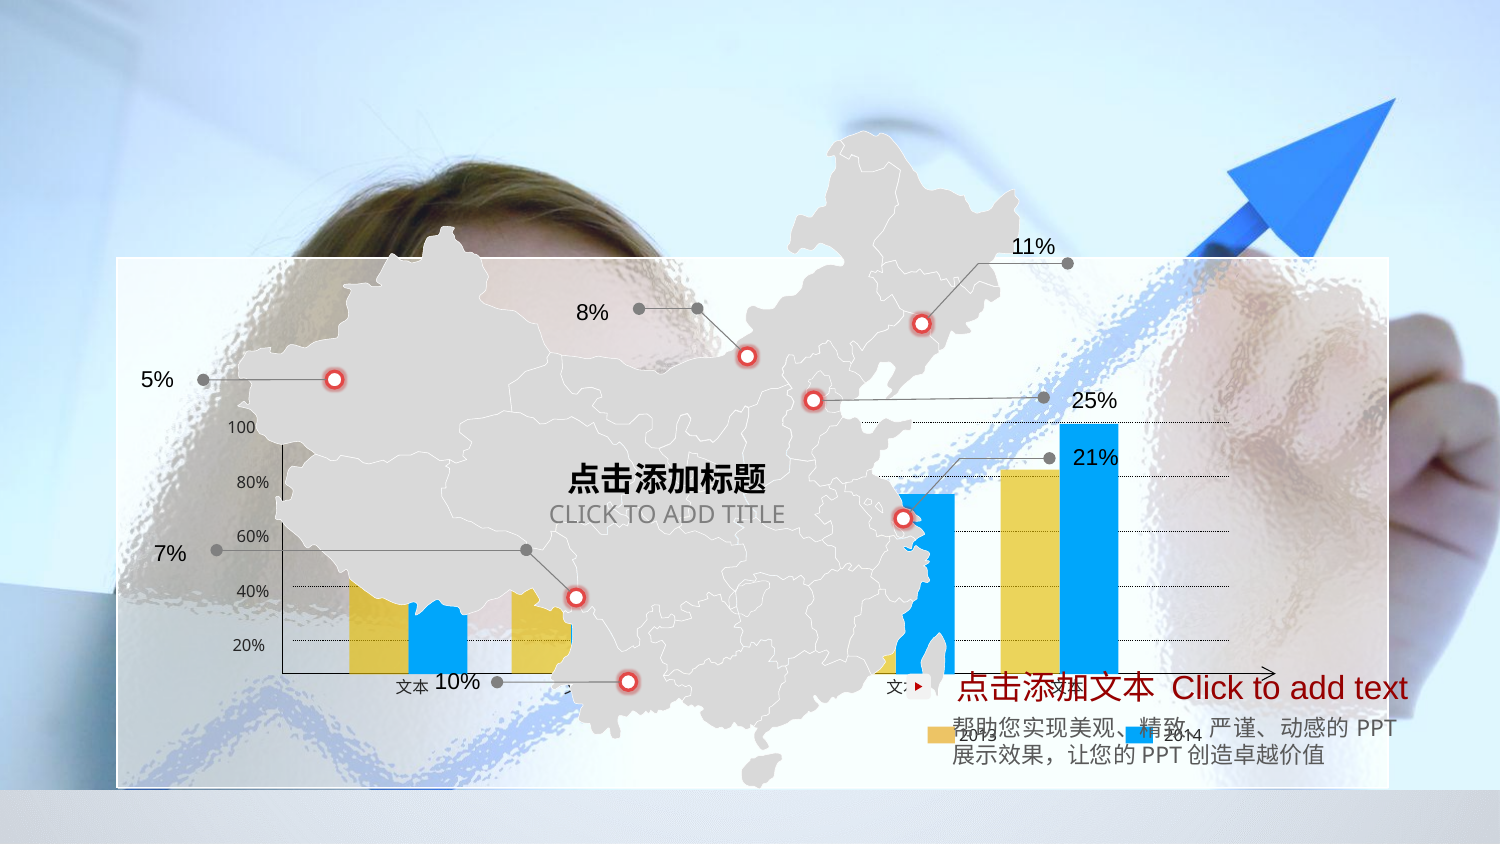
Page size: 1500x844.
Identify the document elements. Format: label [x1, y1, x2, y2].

text_box [895, 435, 1135, 527]
text_box [560, 289, 756, 365]
text_box [419, 659, 637, 703]
text_box [125, 357, 343, 401]
text_box [805, 377, 1134, 421]
text_box [138, 531, 585, 606]
text_box [913, 224, 1072, 333]
text_box [906, 658, 1430, 777]
text_box [237, 130, 1020, 789]
text_box [0, 0, 1500, 844]
